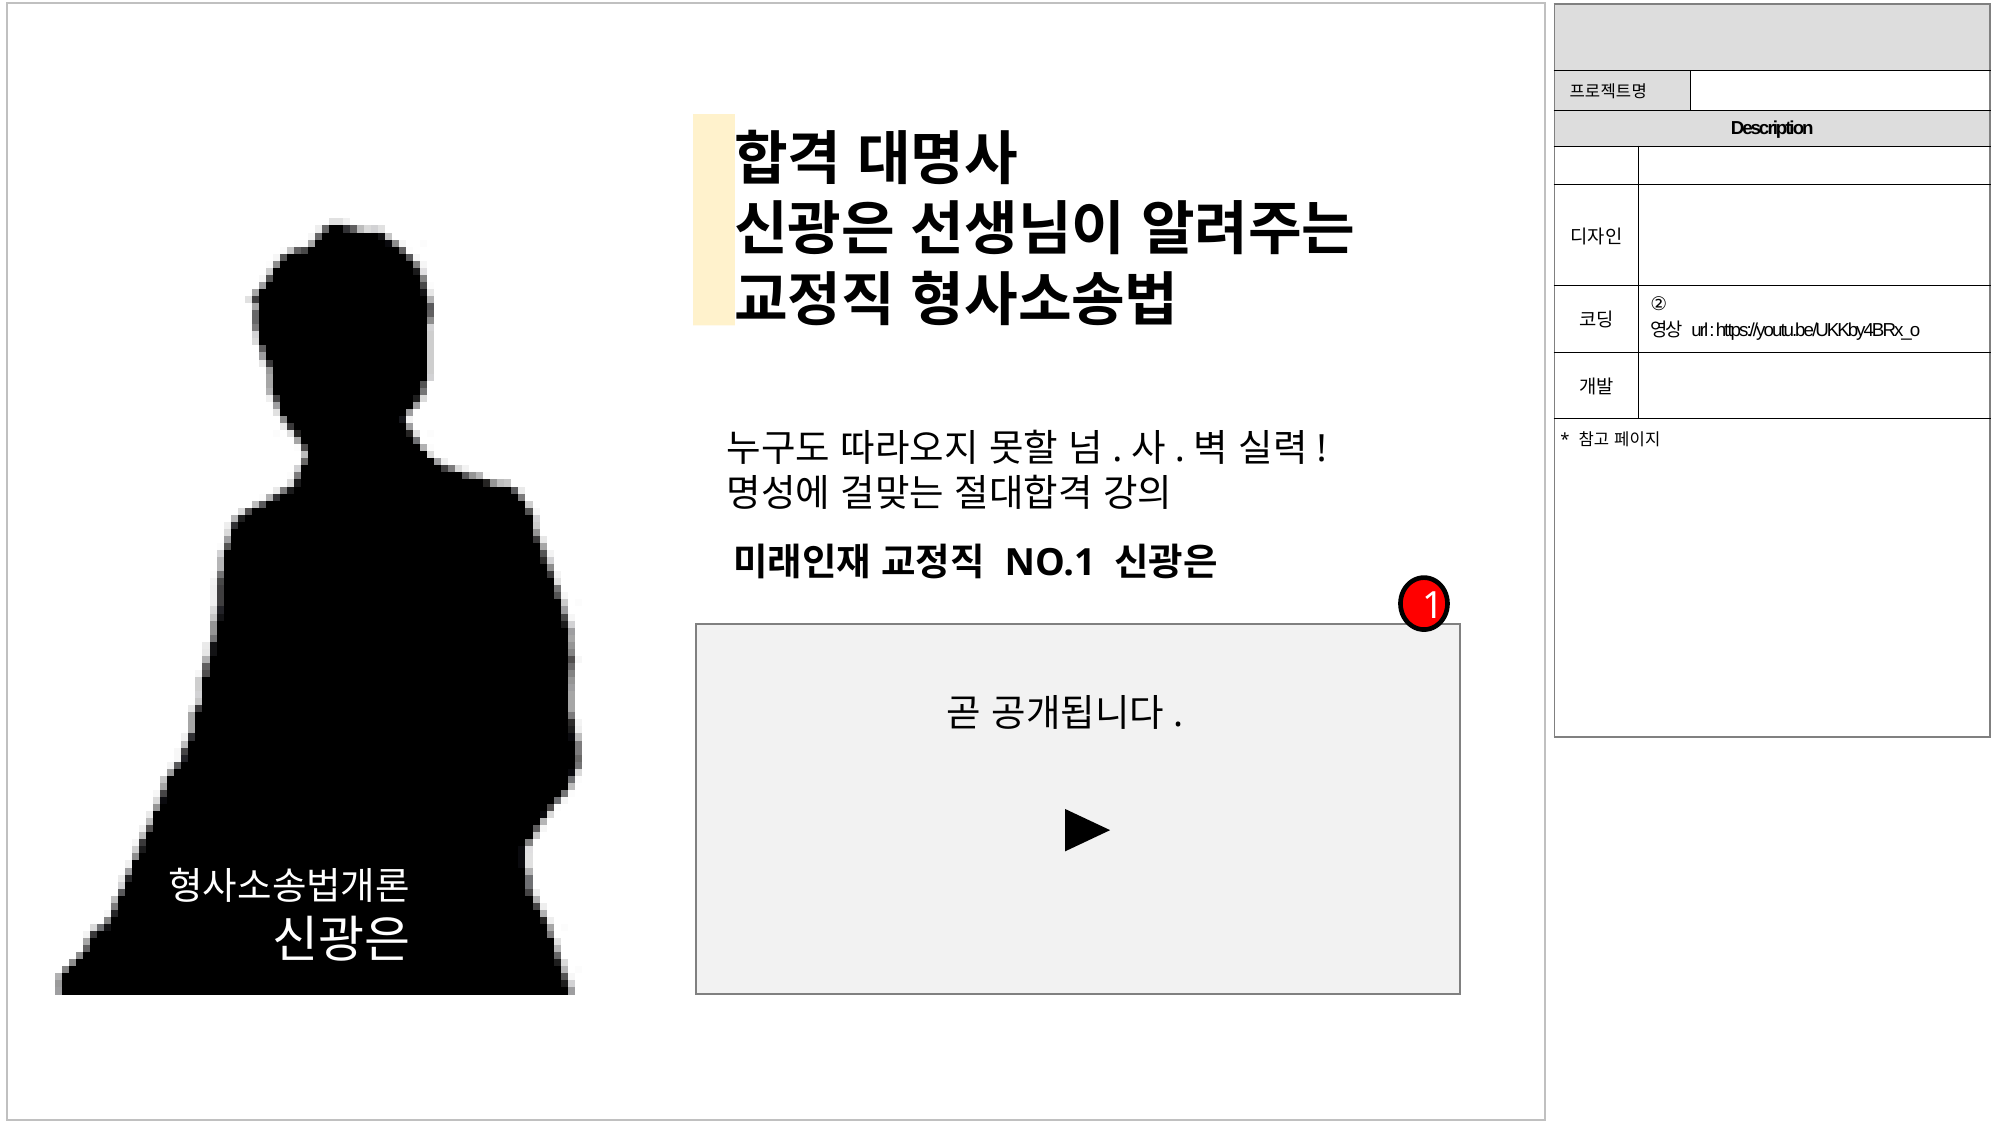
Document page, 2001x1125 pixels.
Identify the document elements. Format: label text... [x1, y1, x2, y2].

table_cell [1639, 353, 1989, 418]
table_header [1555, 5, 1989, 70]
text_box [695, 623, 1461, 995]
picture [10, 134, 616, 995]
table_cell * 참고 페이지 [1555, 419, 1989, 736]
table_cell 개발 [1555, 353, 1638, 418]
table_cell [1639, 185, 1989, 285]
table_cell [1691, 71, 1989, 110]
text_box 합격 대명사 신광은 선생님이 알려주는 교정직 형사소송법 [719, 114, 1371, 339]
text_box 누구도 따라오지 못할 넘.사.벽 실력! 명성에 걸맞는 절대합격 강의 [712, 416, 1342, 522]
text_box 1 [1399, 576, 1449, 631]
table_cell ② 영상 url : https://youtu.be/UKKby4BRx_o [1639, 286, 1989, 352]
table_cell 코딩 [1555, 286, 1638, 352]
table_cell Description [1555, 111, 1989, 146]
text_box 곧 공개됩니다. [931, 681, 1199, 742]
table_cell [1639, 147, 1989, 184]
text_box 미래인재 교정직 NO.1 신광은 [718, 530, 1233, 591]
text_box [1064, 807, 1113, 853]
table_cell [1555, 147, 1638, 184]
table_cell 디자인 [1555, 185, 1638, 285]
text_box [692, 113, 736, 326]
table_cell 프로젝트명 [1555, 71, 1690, 110]
